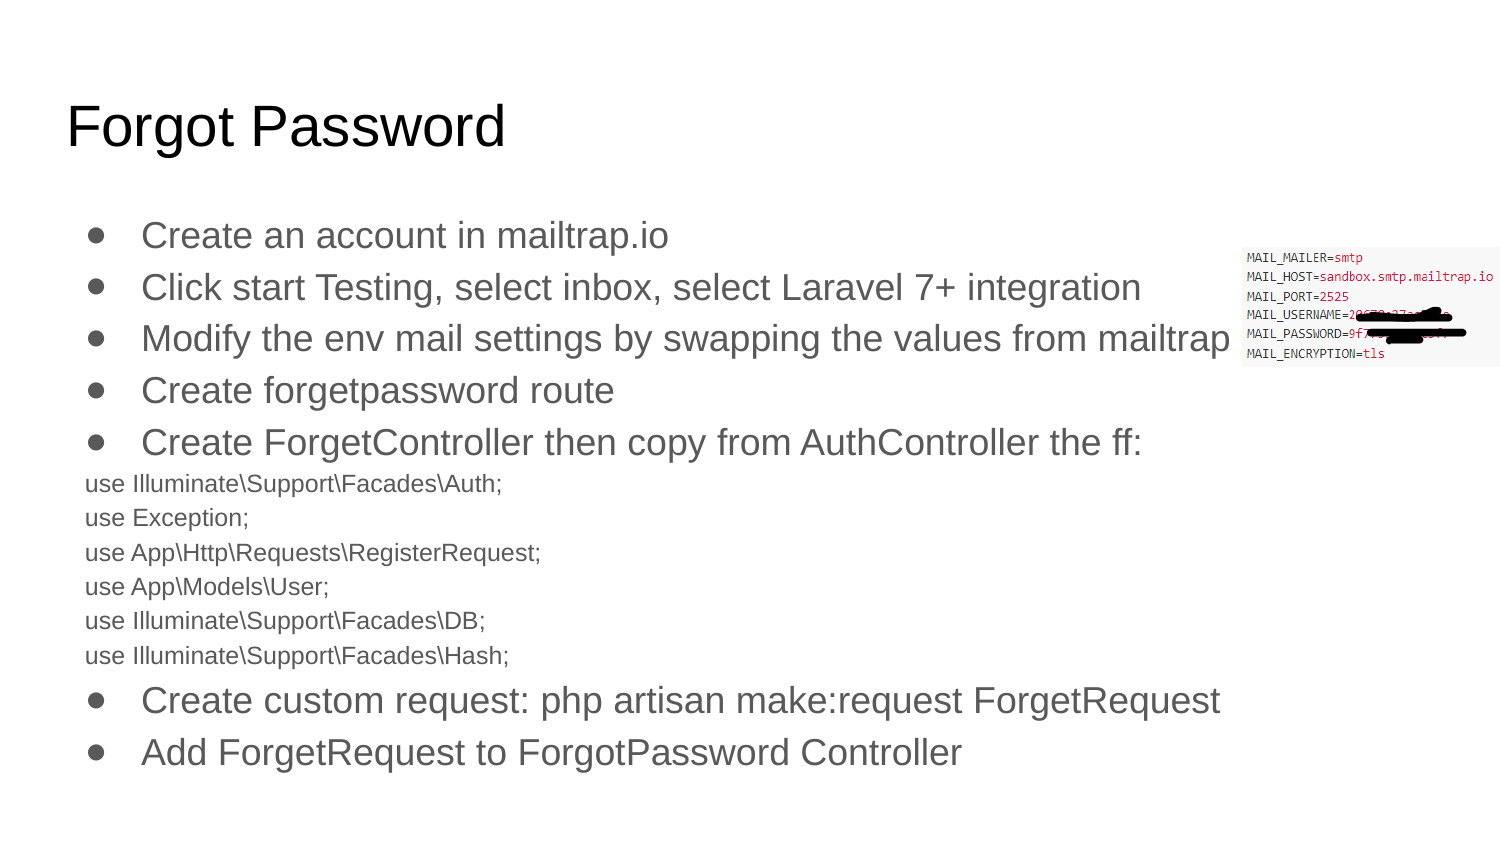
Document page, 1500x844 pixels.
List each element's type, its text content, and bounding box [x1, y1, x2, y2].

list Create an account in mailtrap.io Click start Testing, select inbox, select Laravel 7+ integration Modify the env mail settings by swapping the values from mailtrap Create forgetpassword route Create ForgetController then copy from AuthController the ff: use Illuminate\Support\Facades\Auth; use Exception; use App\Http\Requests\RegisterRequest; use App\Models\User; use Illuminate\Support\Facades\DB; use Illuminate\Support\Facades\Hash; Create custom request: php artisan make:request ForgetRequest Add ForgetRequest to ForgotPassword Controller [51, 189, 1449, 750]
picture [1242, 247, 1500, 367]
title Forgot Password [51, 72, 1449, 167]
